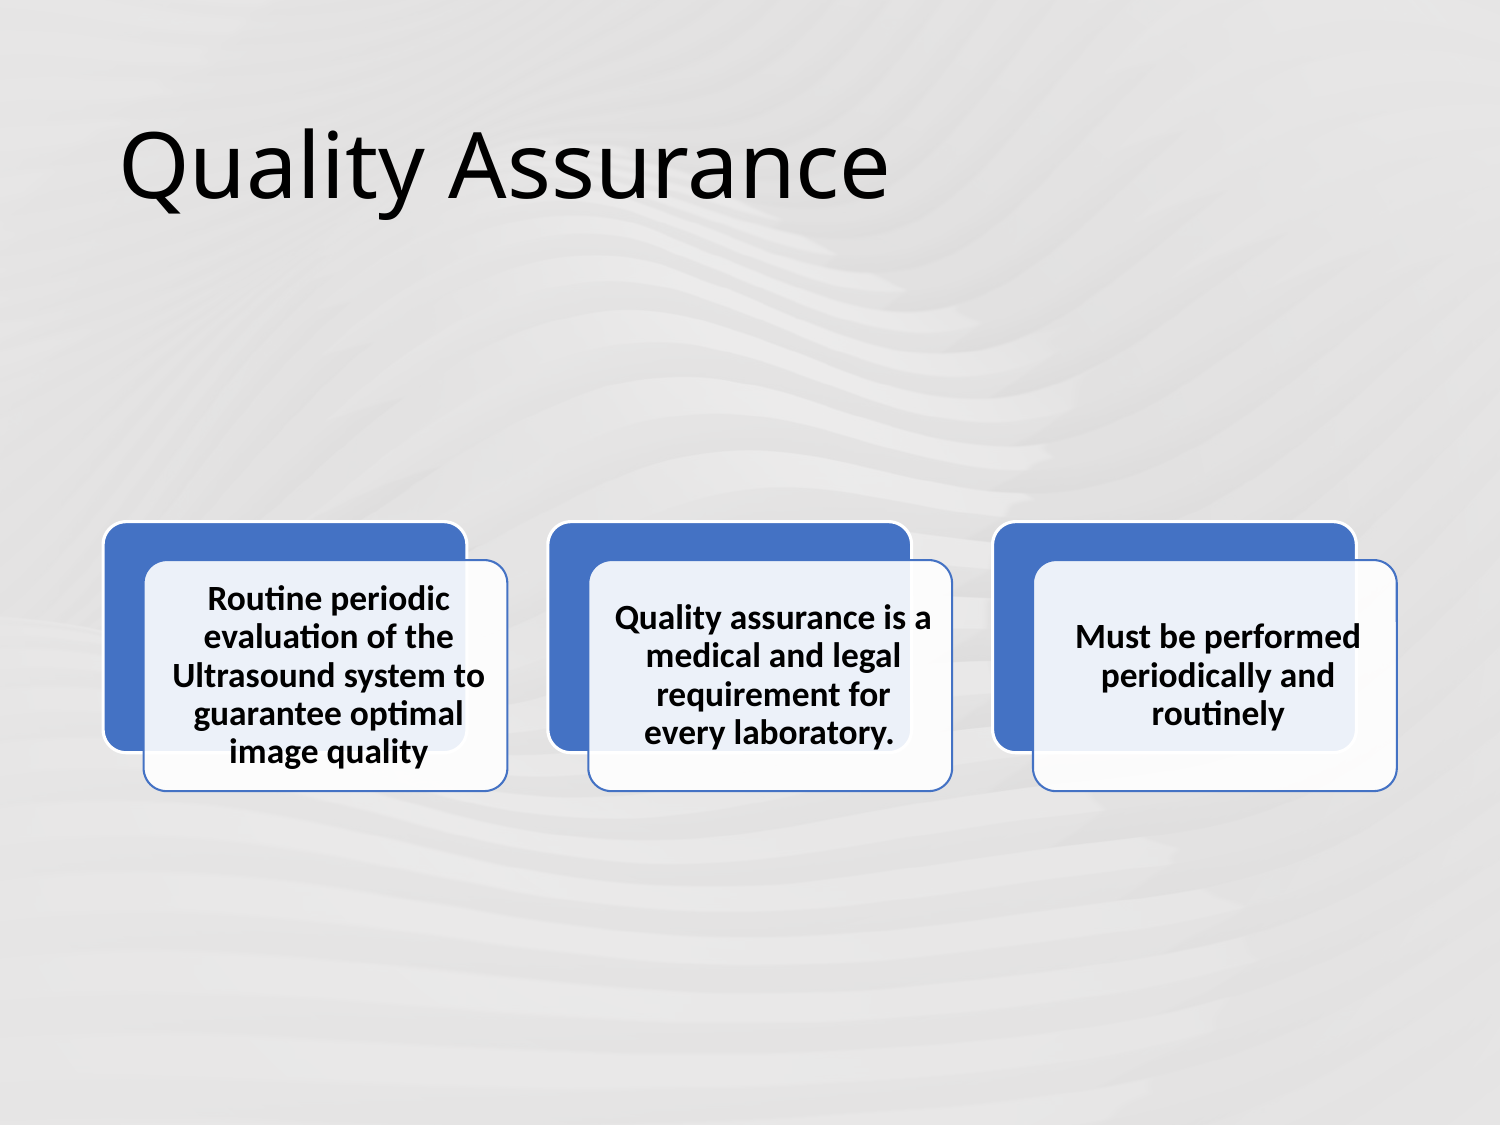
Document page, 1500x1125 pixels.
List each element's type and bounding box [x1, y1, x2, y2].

list [103, 299, 1397, 1014]
picture [0, 0, 1500, 1125]
